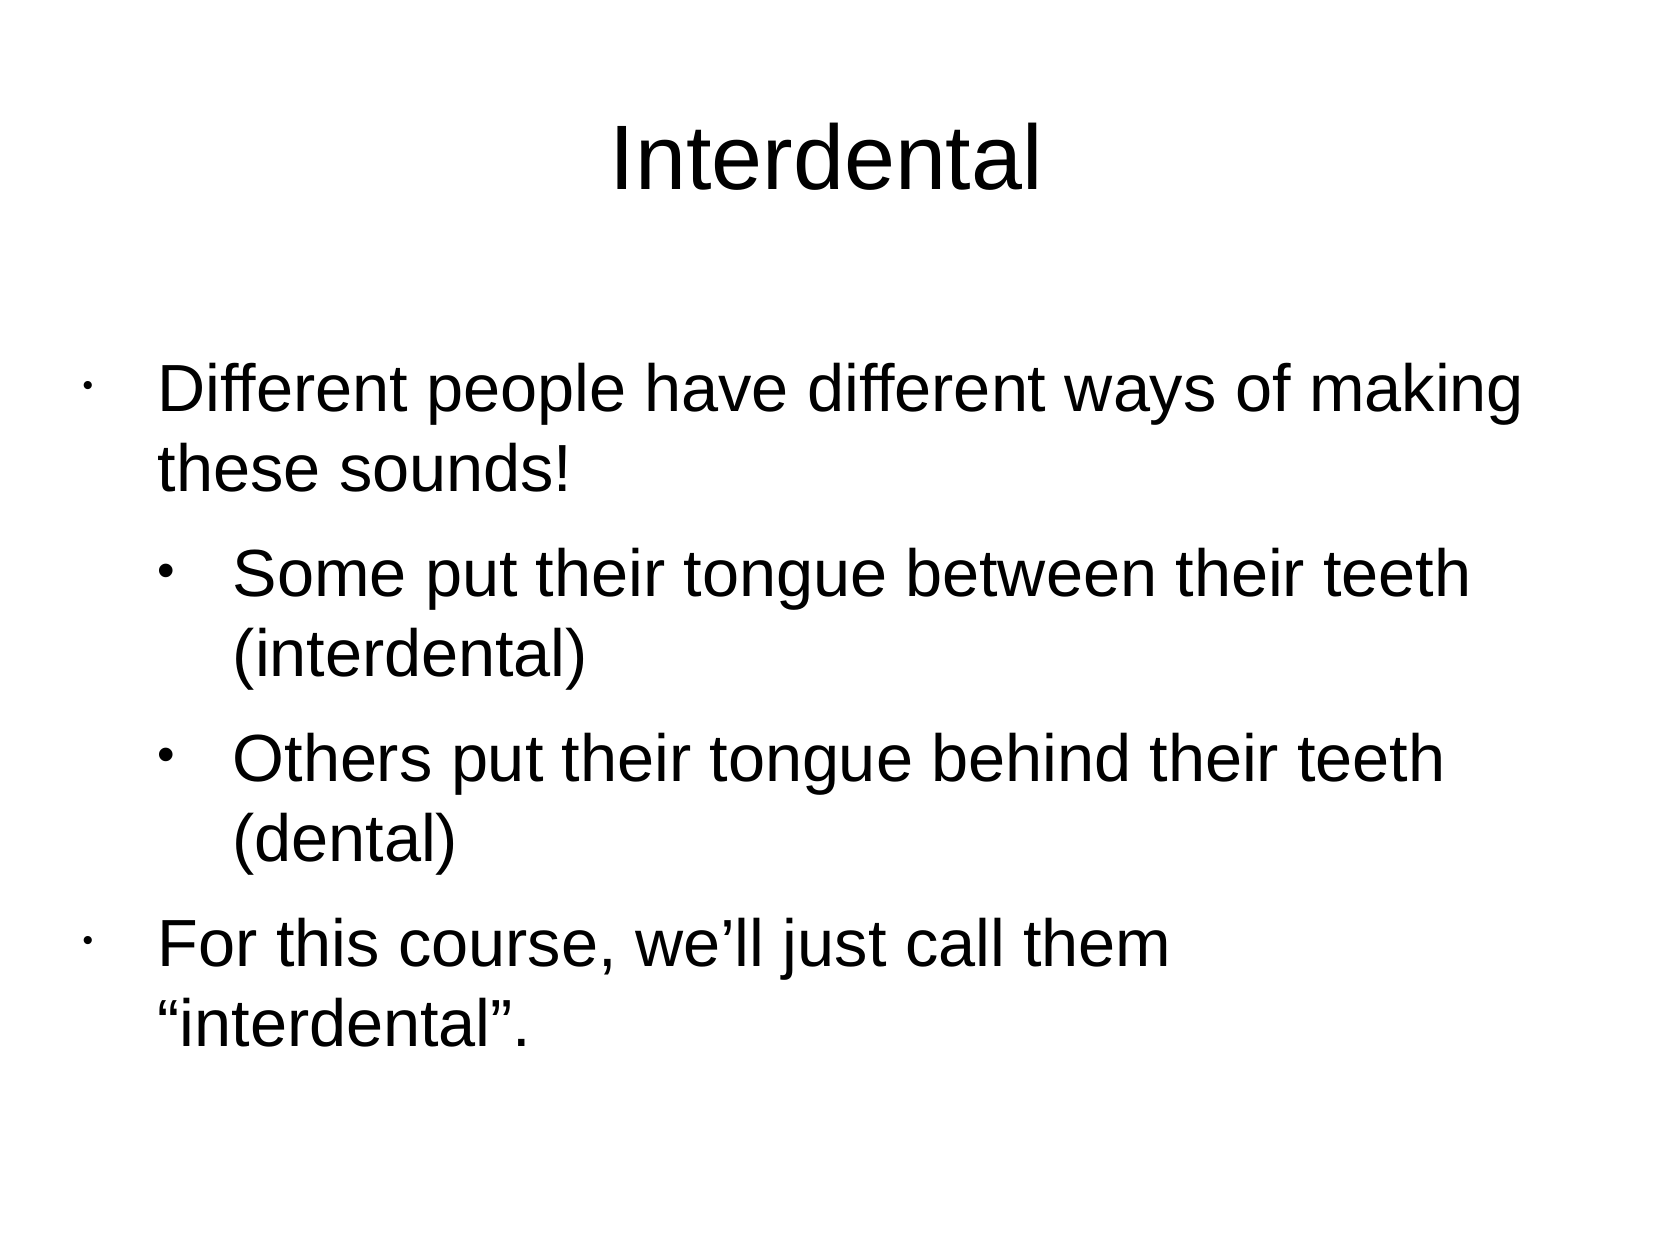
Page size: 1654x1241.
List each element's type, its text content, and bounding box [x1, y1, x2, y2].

text_box Interdental [82, 49, 1571, 257]
text_box Different people have different ways of making these sounds! Some put their tongue between their teeth (interdental) Others put their tongue behind their teeth (dental) For this course, we’ll just call them “interdental”. [82, 344, 1538, 1095]
